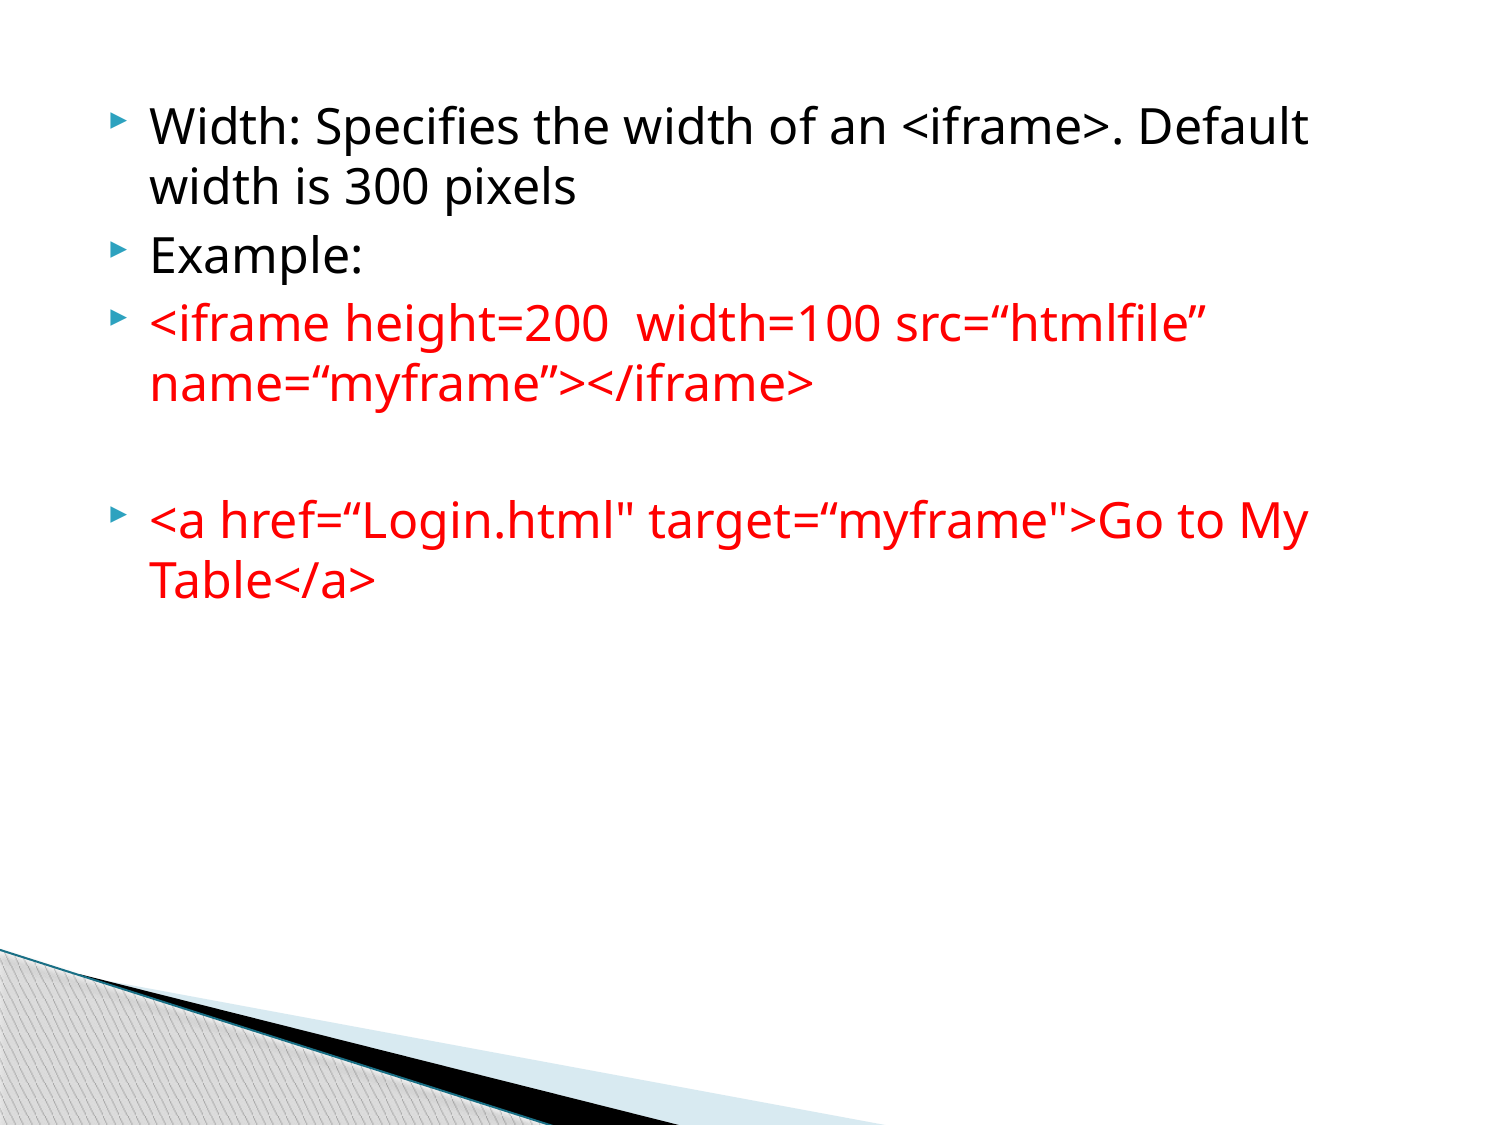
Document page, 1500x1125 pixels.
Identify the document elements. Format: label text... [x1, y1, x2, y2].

list Width: Specifies the width of an <iframe>. Default width is 300 pixels Example: <iframe height=200 width=100 src=“htmlfile” name=“myframe”></iframe> <a href=“Login.html" target=“myframe">Go to My Table</a> [75, 87, 1425, 1005]
